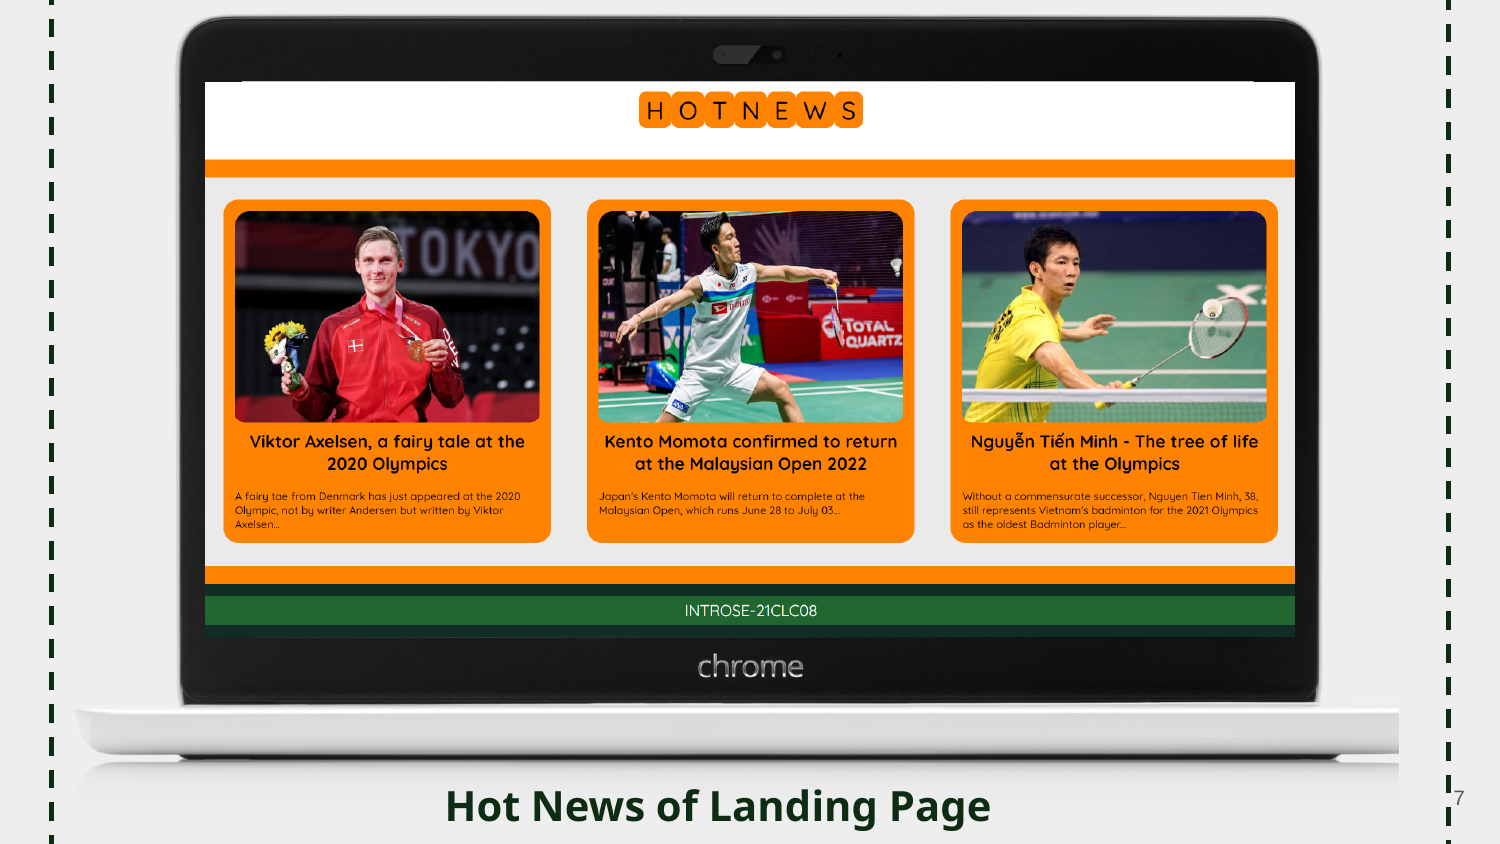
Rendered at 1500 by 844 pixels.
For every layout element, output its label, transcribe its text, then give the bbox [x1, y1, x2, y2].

picture [205, 82, 1295, 638]
slide_number ‹#› [1452, 764, 1480, 830]
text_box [50, 0, 1449, 844]
